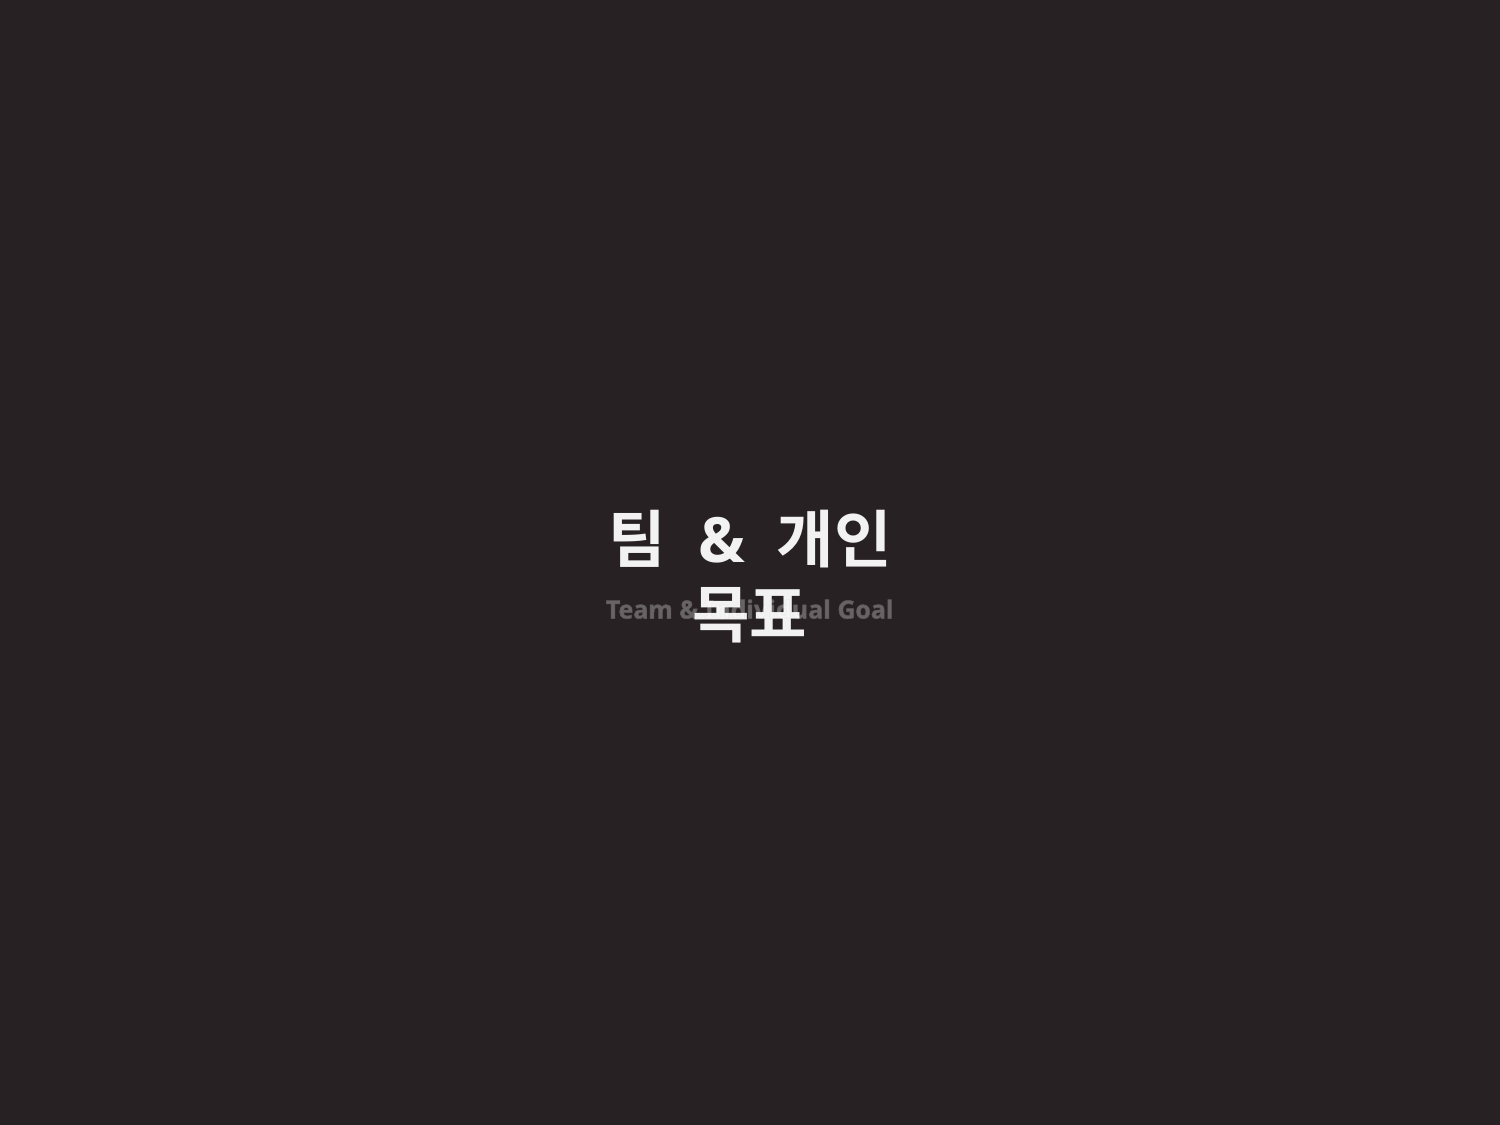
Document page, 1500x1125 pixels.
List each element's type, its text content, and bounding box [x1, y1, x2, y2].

text_box 팀 & 개인 목표 [540, 492, 960, 658]
text_box Team & Individual Goal [589, 586, 911, 631]
